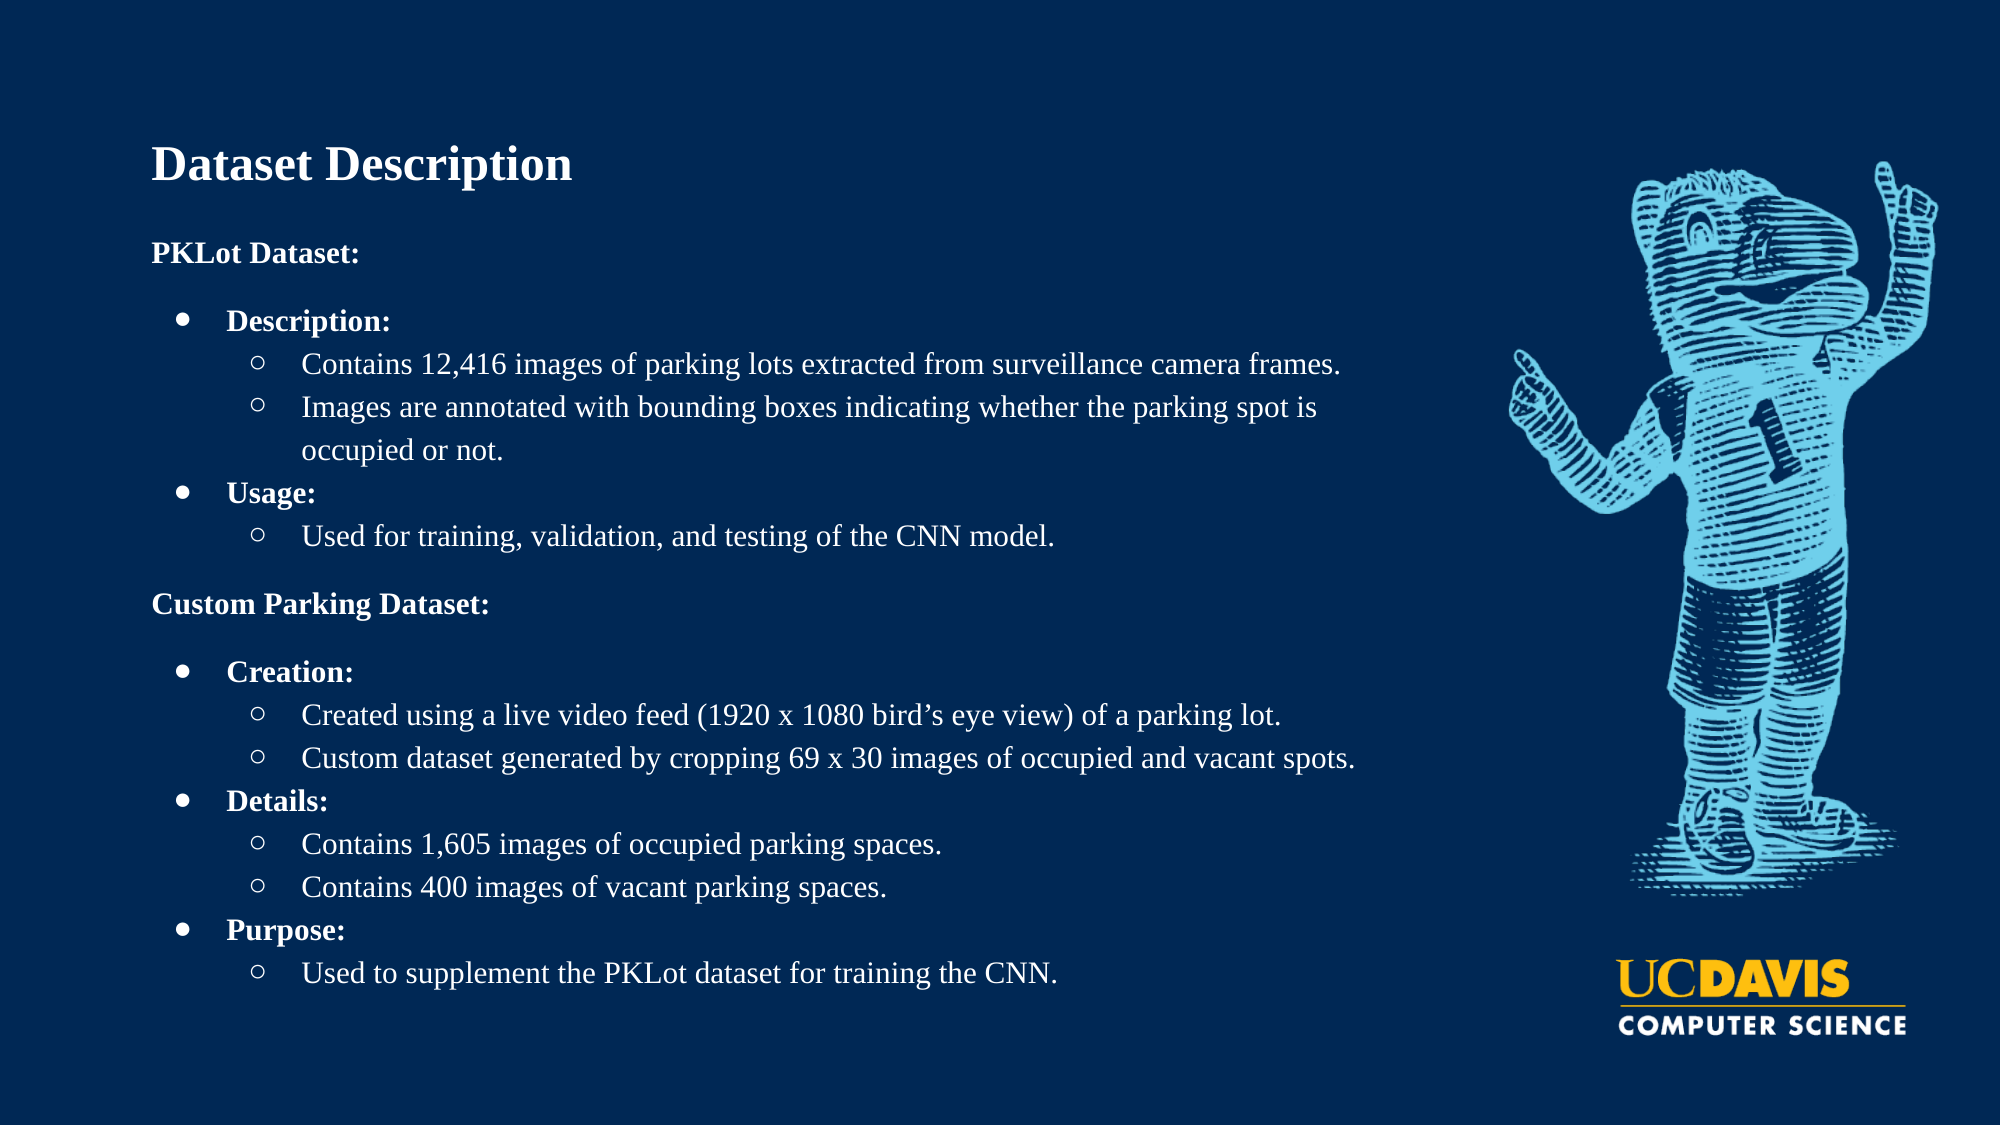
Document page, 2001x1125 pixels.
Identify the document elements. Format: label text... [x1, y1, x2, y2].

text_box Dataset Description [136, 81, 1000, 200]
picture [1205, 0, 2000, 1125]
list PKLot Dataset: Description: Contains 12,416 images of parking lots extracted from surveillance camera frames. Images are annotated with bounding boxes indicating whether the parking spot is occupied or not. Usage: Used for training, validation, and testing of the CNN model. Custom Parking Dataset: Creation: Created using a live video feed (1920 x 1080 bird’s eye view) of a parking lot. Custom dataset generated by cropping 69 x 30 images of occupied and vacant spots. Details: Contains 1,605 images of occupied parking spaces. Contains 400 images of vacant parking spaces. Purpose: Used to supplement the PKLot dataset for training the CNN. [136, 218, 1199, 999]
